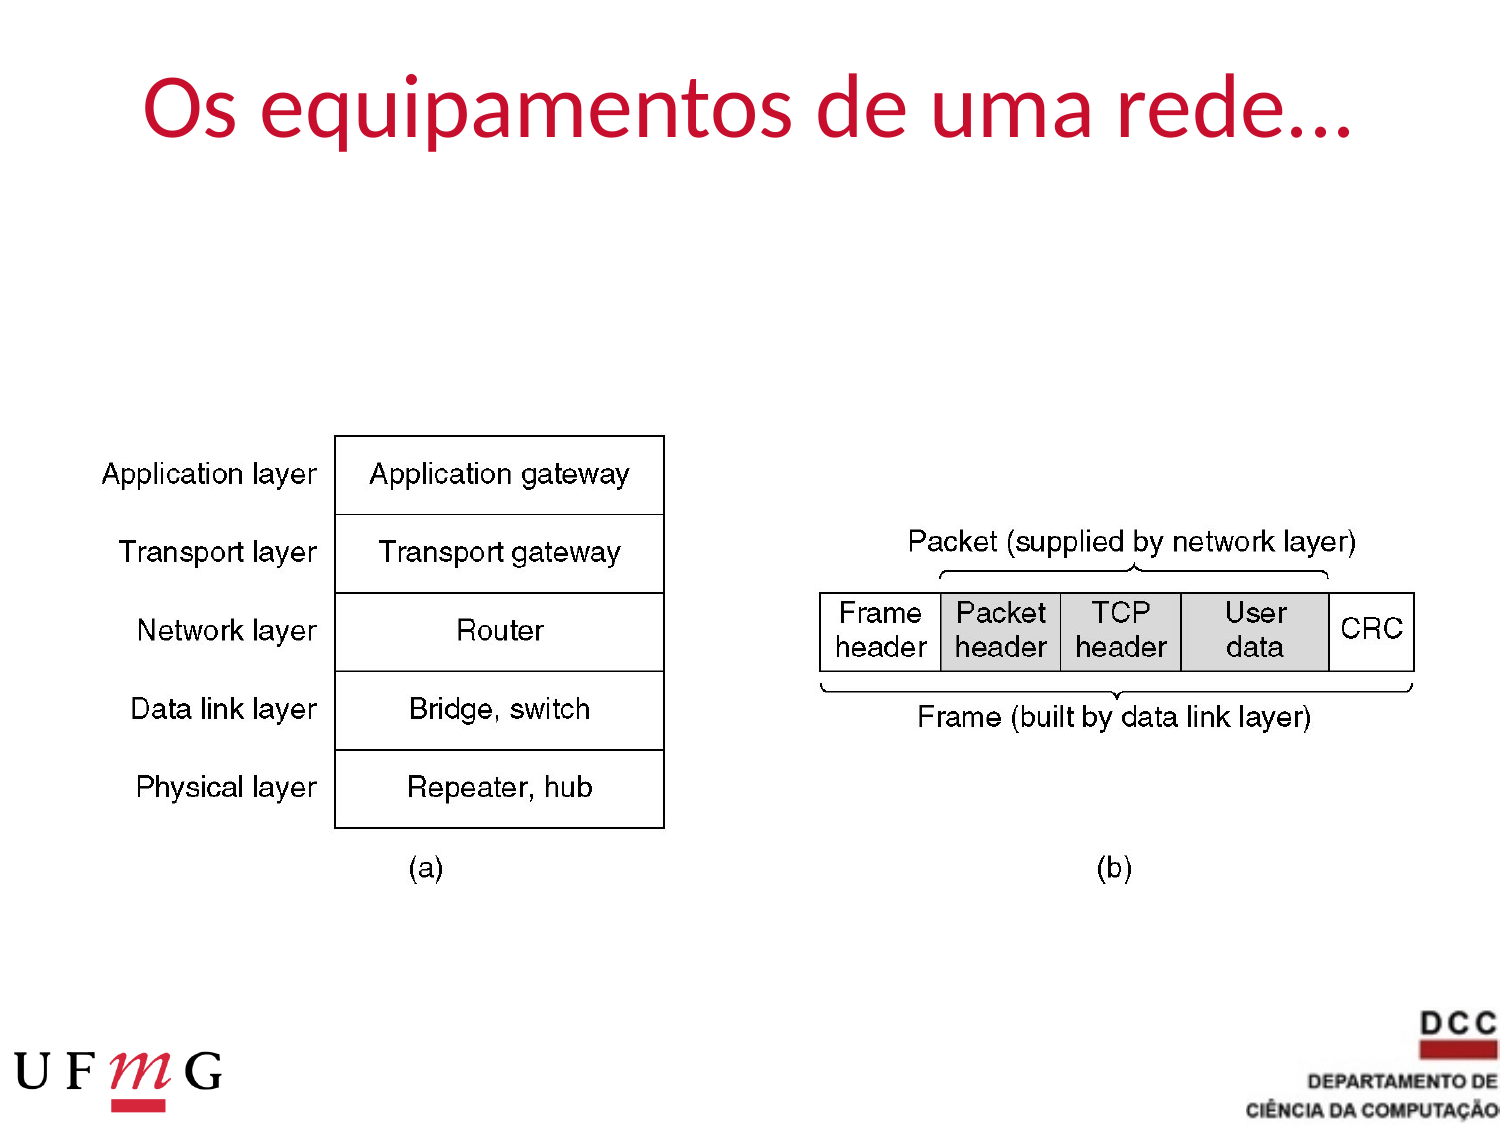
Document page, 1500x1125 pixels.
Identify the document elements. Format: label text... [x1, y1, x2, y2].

picture [95, 432, 1417, 886]
picture [5, 1034, 231, 1123]
title Os equipamentos de uma rede... [75, 7, 1425, 195]
picture [1246, 1007, 1500, 1125]
